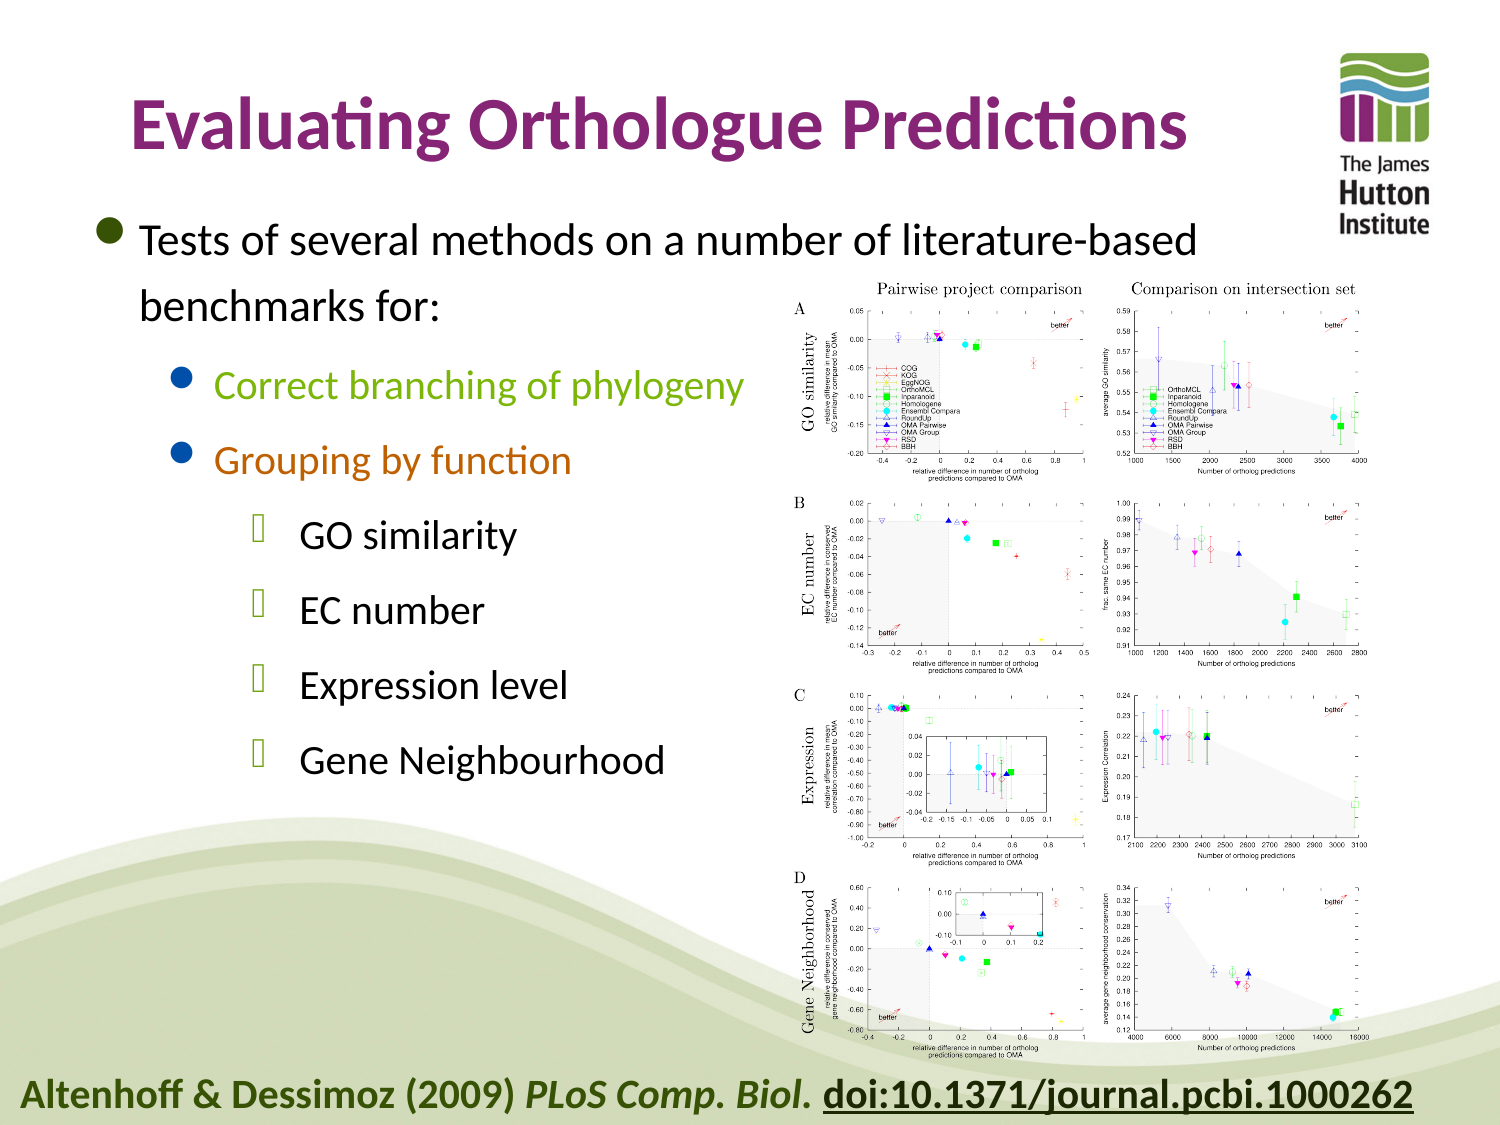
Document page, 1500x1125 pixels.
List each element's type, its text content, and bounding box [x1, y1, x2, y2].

text_box Altenhoff & Dessimoz (2009) PLoS Comp. Biol. doi:10.1371/journal.pcbi.1000262 [5, 1059, 1430, 1125]
list Tests of several methods on a number of literature-based benchmarks for: Correct branching of phylogeny Grouping by function GO similarity EC number Expression level Gene Neighbourhood [73, 190, 1320, 978]
title Evaluating Orthologue Predictions [130, 65, 1291, 174]
picture [0, 0, 1500, 1125]
